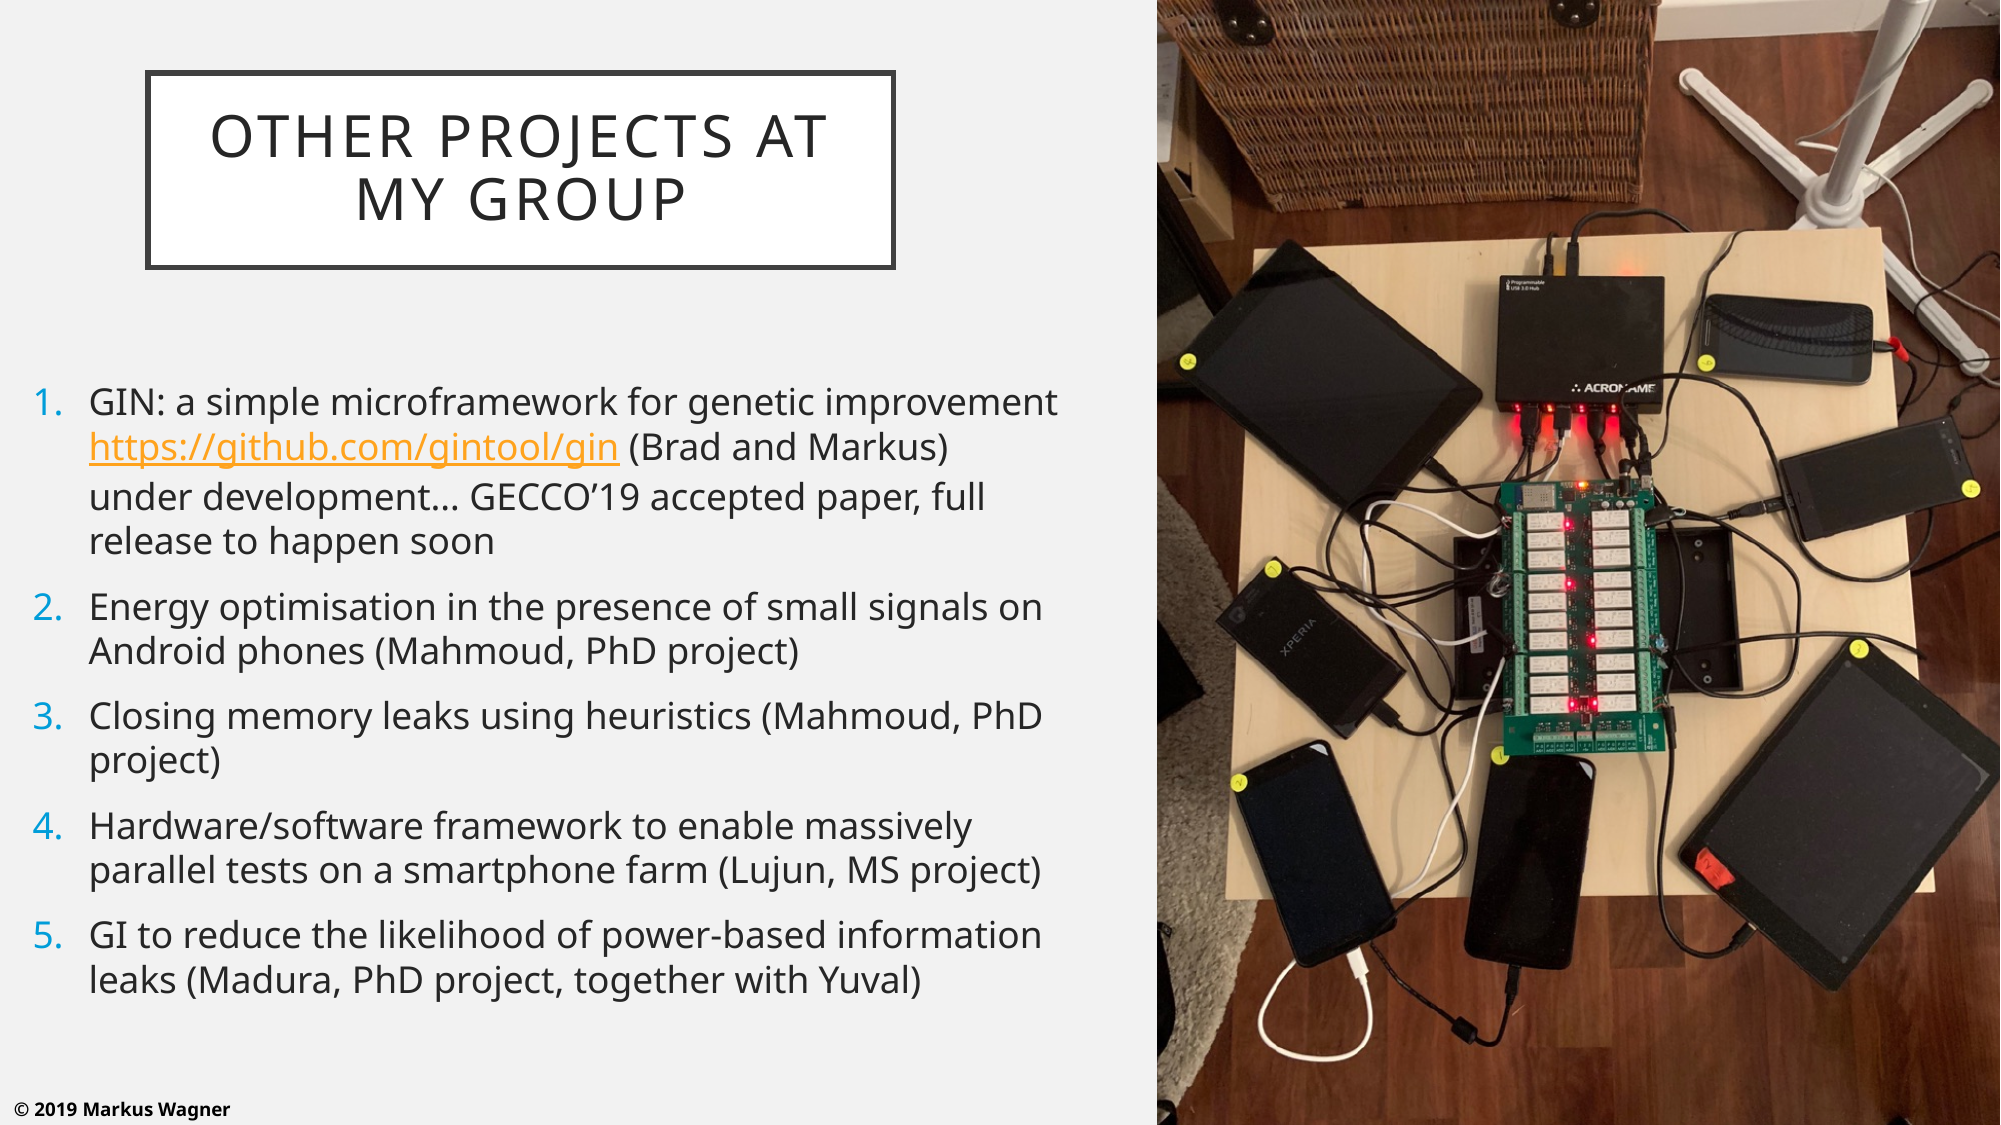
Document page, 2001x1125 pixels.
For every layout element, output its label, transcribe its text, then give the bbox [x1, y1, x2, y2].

picture [1015, 1, 2000, 1124]
list GIN: a simple microframework for genetic improvement https://github.com/gintool/gin (Brad and Markus) under development… GECCO’19 accepted paper, full release to happen soon Energy optimisation in the presence of small signals on Android phones (Mahmoud, PhD project) Closing memory leaks using heuristics (Mahmoud, PhD project) Hardware/software framework to enable massively parallel tests on a smartphone farm (Lujun, MS project) GI to reduce the likelihood of power-based information leaks (Madura, PhD project, together with Yuval) [17, 371, 1081, 1053]
title Other projects at my group [145, 70, 896, 270]
